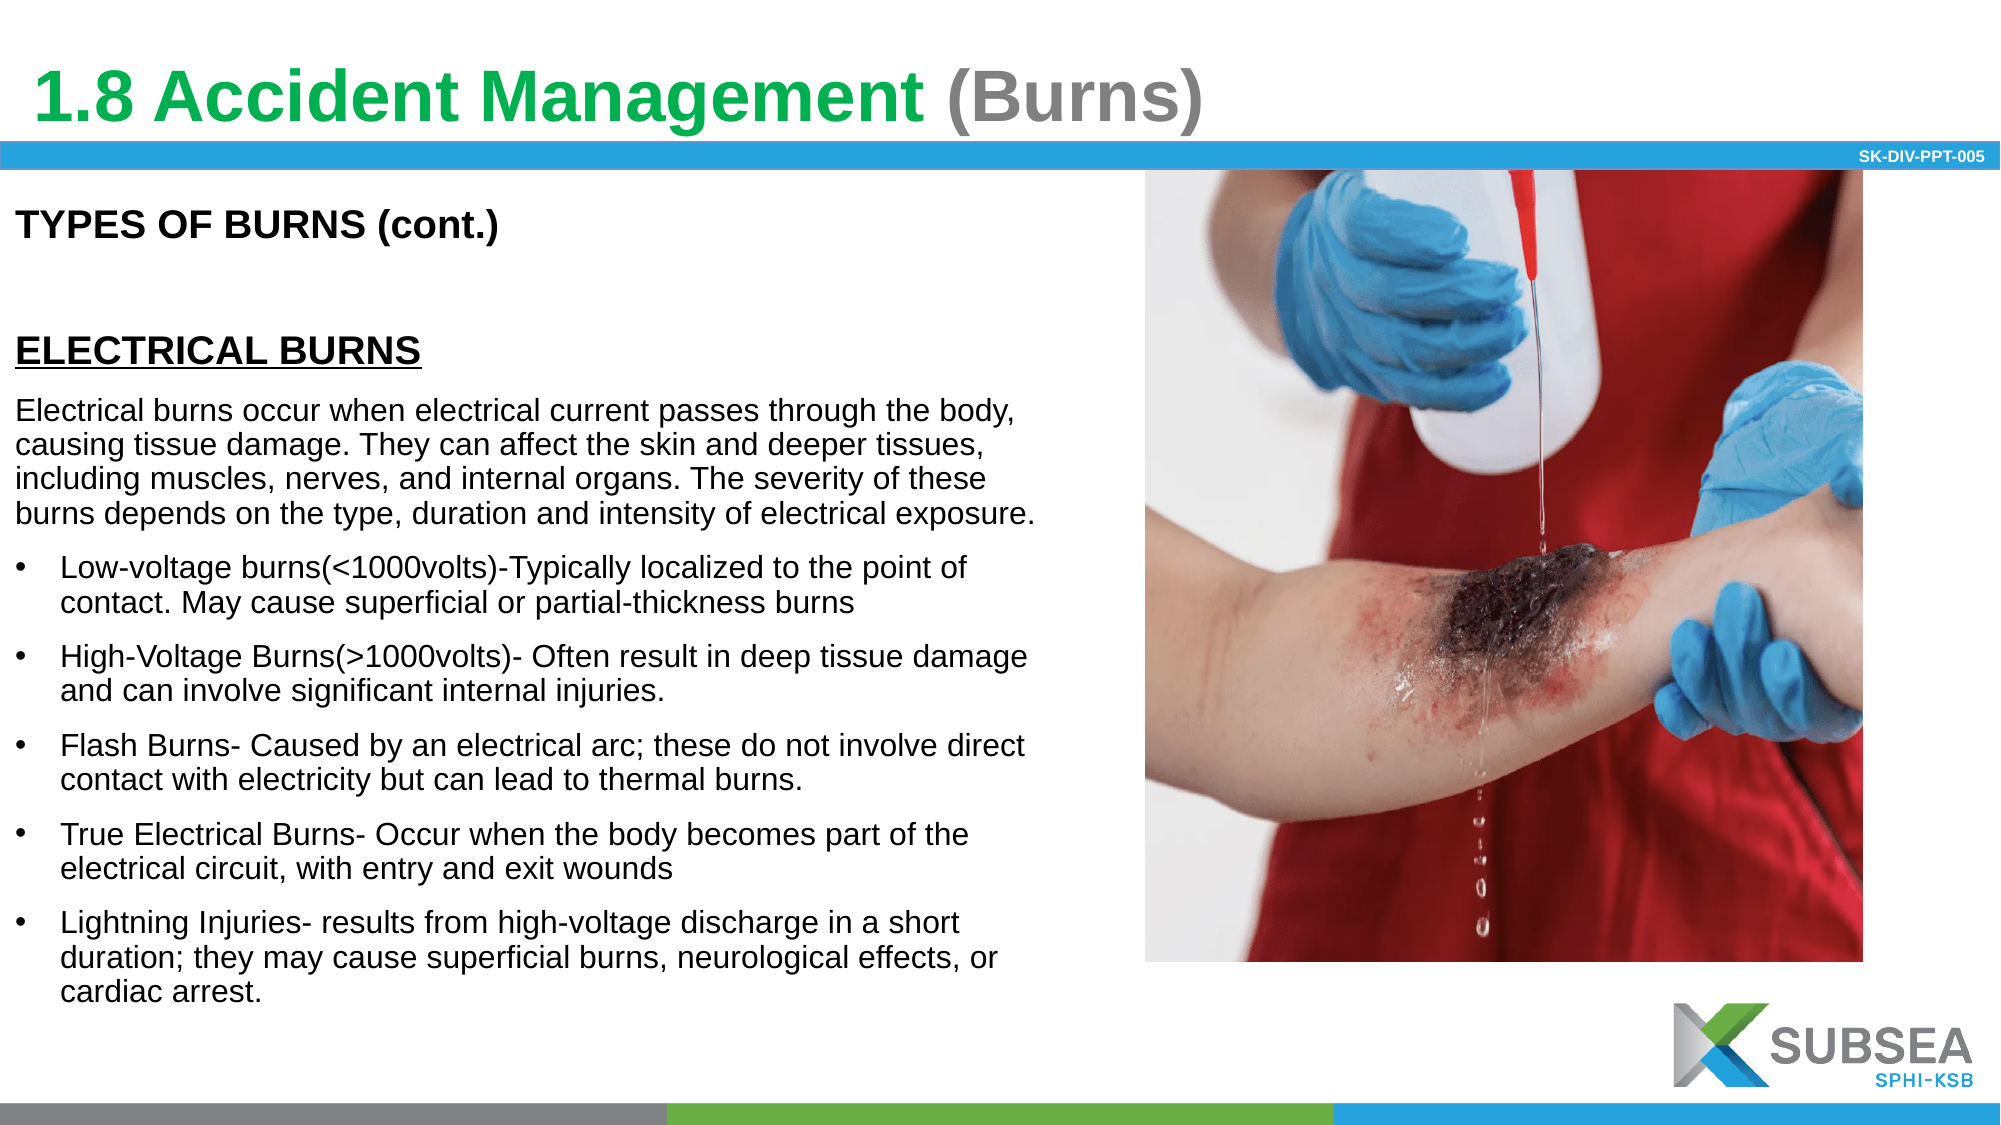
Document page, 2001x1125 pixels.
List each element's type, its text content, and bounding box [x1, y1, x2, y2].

text_box 1.8 Accident Management (Burns) [18, 40, 2000, 144]
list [1144, 162, 1863, 962]
list TYPES OF BURNS (cont.) ELECTRICAL BURNS Electrical burns occur when electrical current passes through the body, causing tissue damage. They can affect the skin and deeper tissues, including muscles, nerves, and internal organs. The severity of these burns depends on the type, duration and intensity of electrical exposure. Low-voltage burns(<1000volts)-Typically localized to the point of contact. May cause superficial or partial-thickness burns High-Voltage Burns(>1000volts)- Often result in deep tissue damage and can involve significant internal injuries. Flash Burns- Caused by an electrical arc; these do not involve direct contact with electricity but can lead to thermal burns. True Electrical Burns- Occur when the body becomes part of the electrical circuit, with entry and exit wounds Lightning Injuries- results from high-voltage discharge in a short duration; they may cause superficial burns, neurological effects, or cardiac arrest. [0, 196, 1079, 1029]
picture [0, 987, 2000, 1125]
text_box SK-DIV-PPT-005 [0, 141, 2000, 170]
